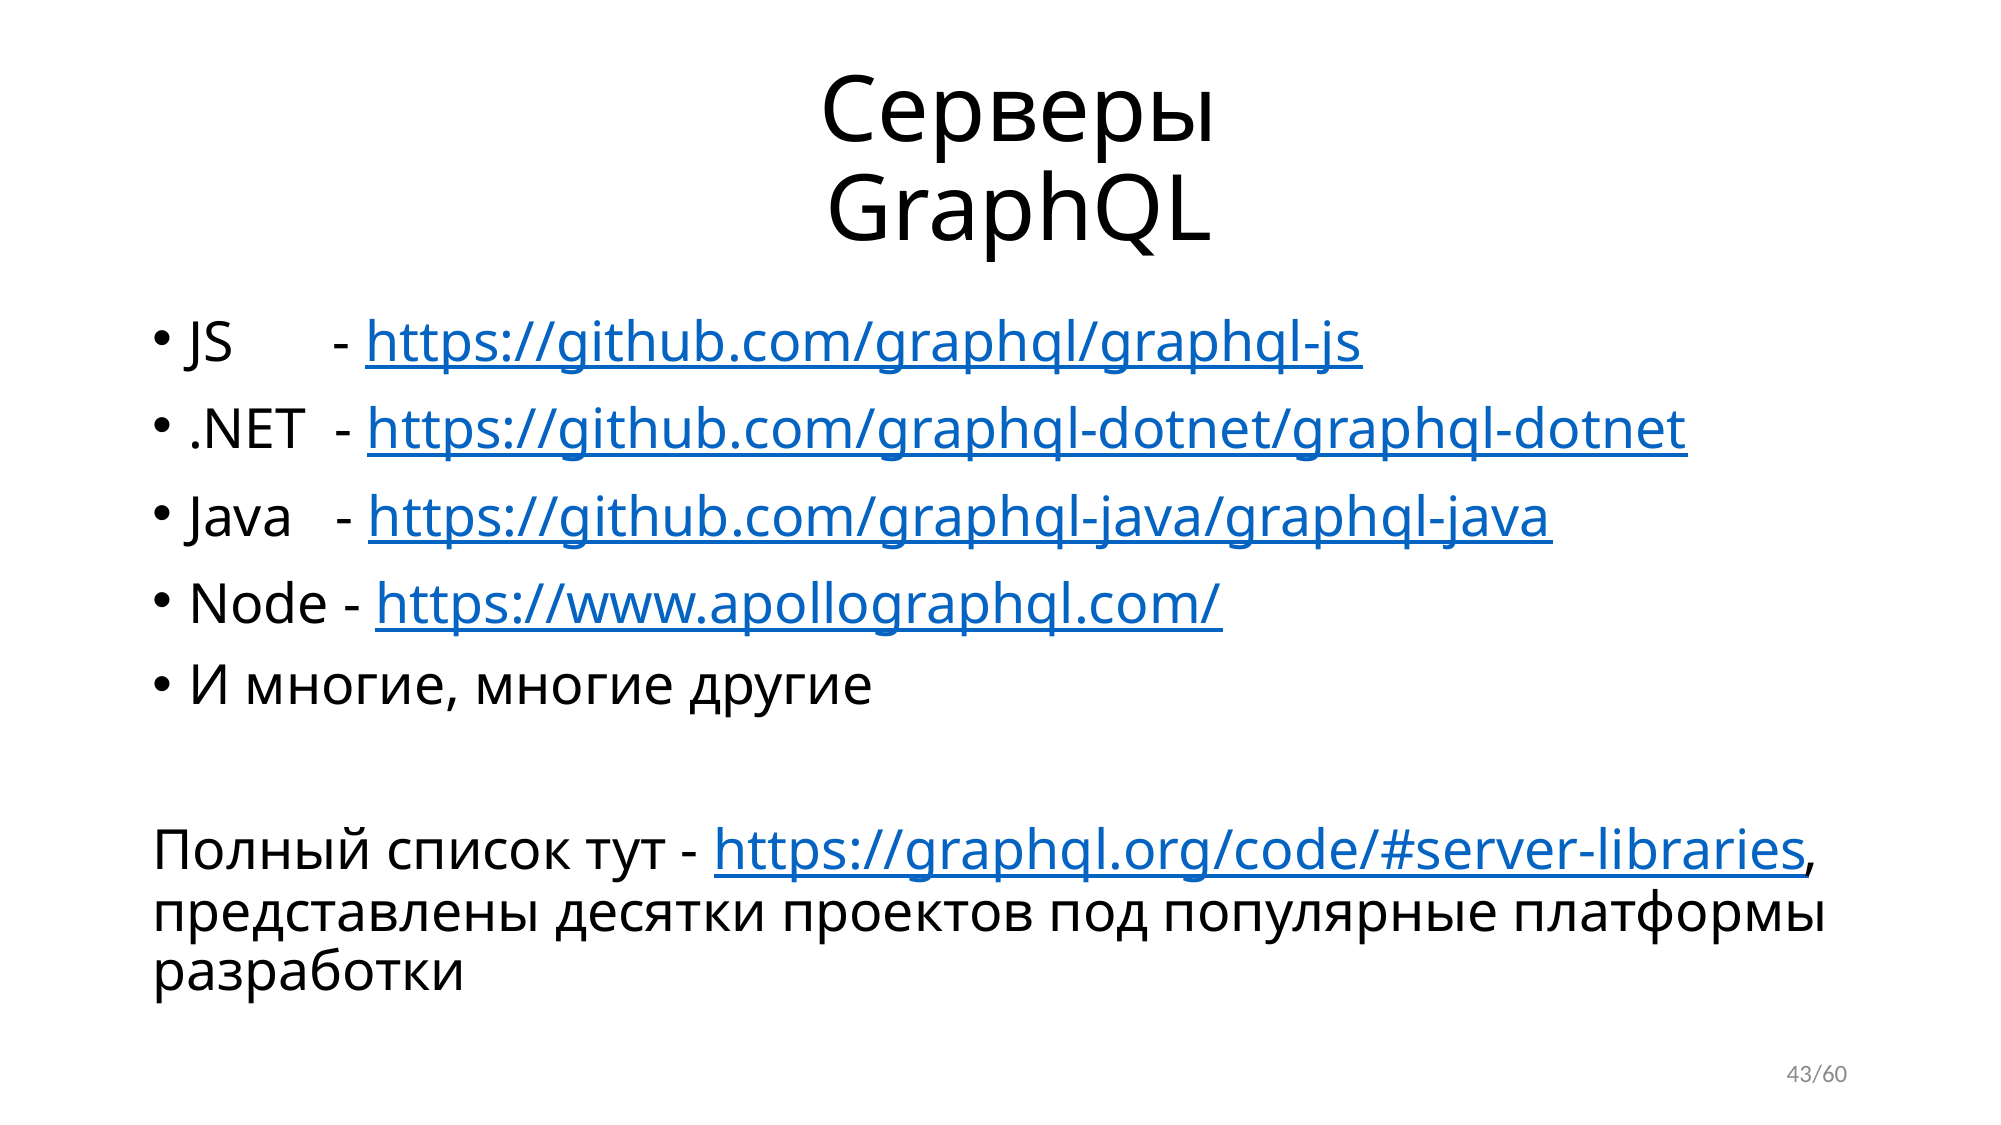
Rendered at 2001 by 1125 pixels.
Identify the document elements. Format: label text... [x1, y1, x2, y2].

list JS - https://github.com/graphql/graphql-js .NET - https://github.com/graphql-dotnet/graphql-dotnet Java - https://github.com/graphql-java/graphql-java Node - https://www.apollographql.com/ И многие, многие другие Полный список тут - https://graphql.org/code/#server-libraries, представлены десятки проектов под популярные платформы разработки [137, 299, 1863, 1014]
slide_number 43/60 [1412, 1042, 1863, 1103]
title Серверы GraphQL [626, 52, 1413, 271]
